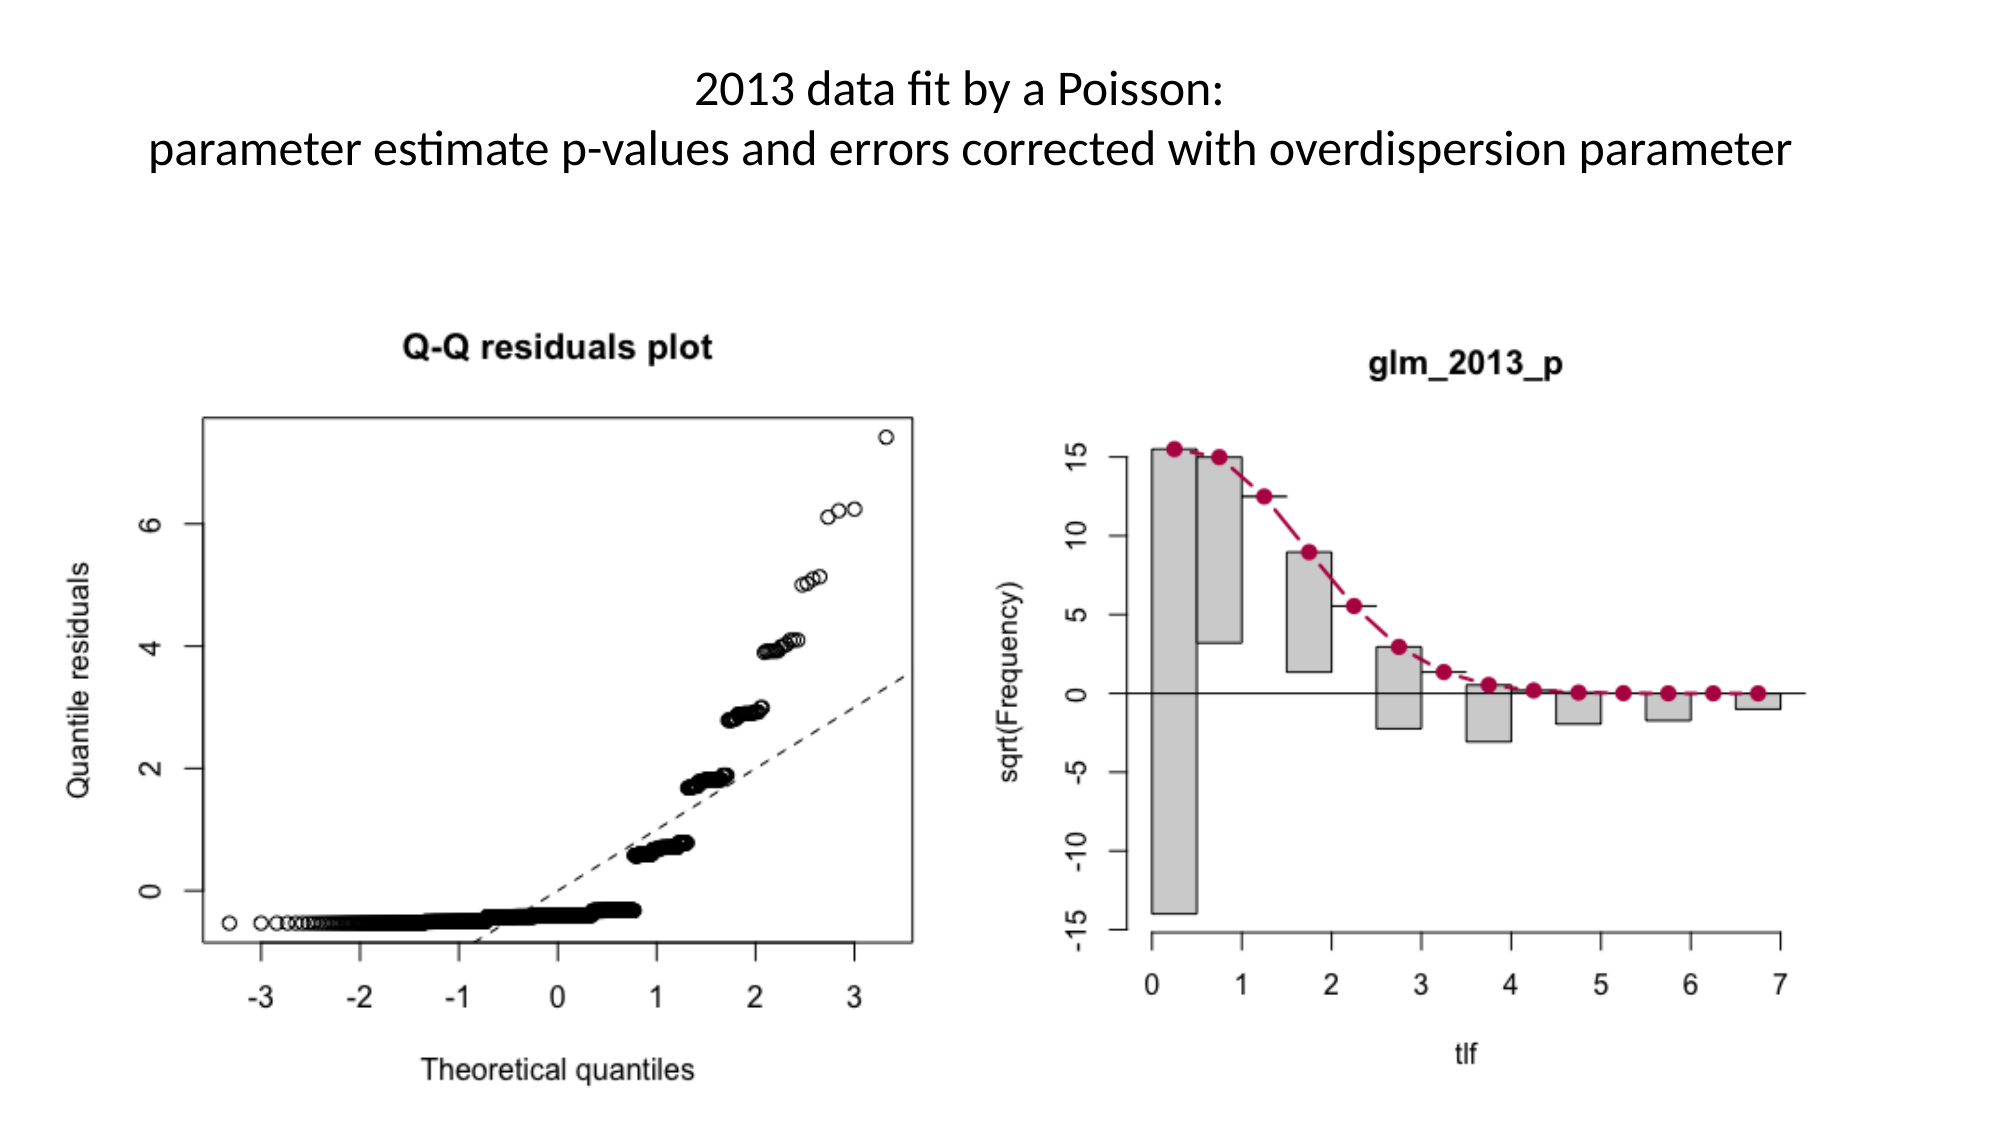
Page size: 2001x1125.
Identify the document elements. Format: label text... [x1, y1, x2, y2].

text_box 2013 data fit by a Poisson: parameter estimate p-values and errors corrected with overdispersion parameter [0, 47, 1942, 183]
picture [57, 272, 1878, 1125]
